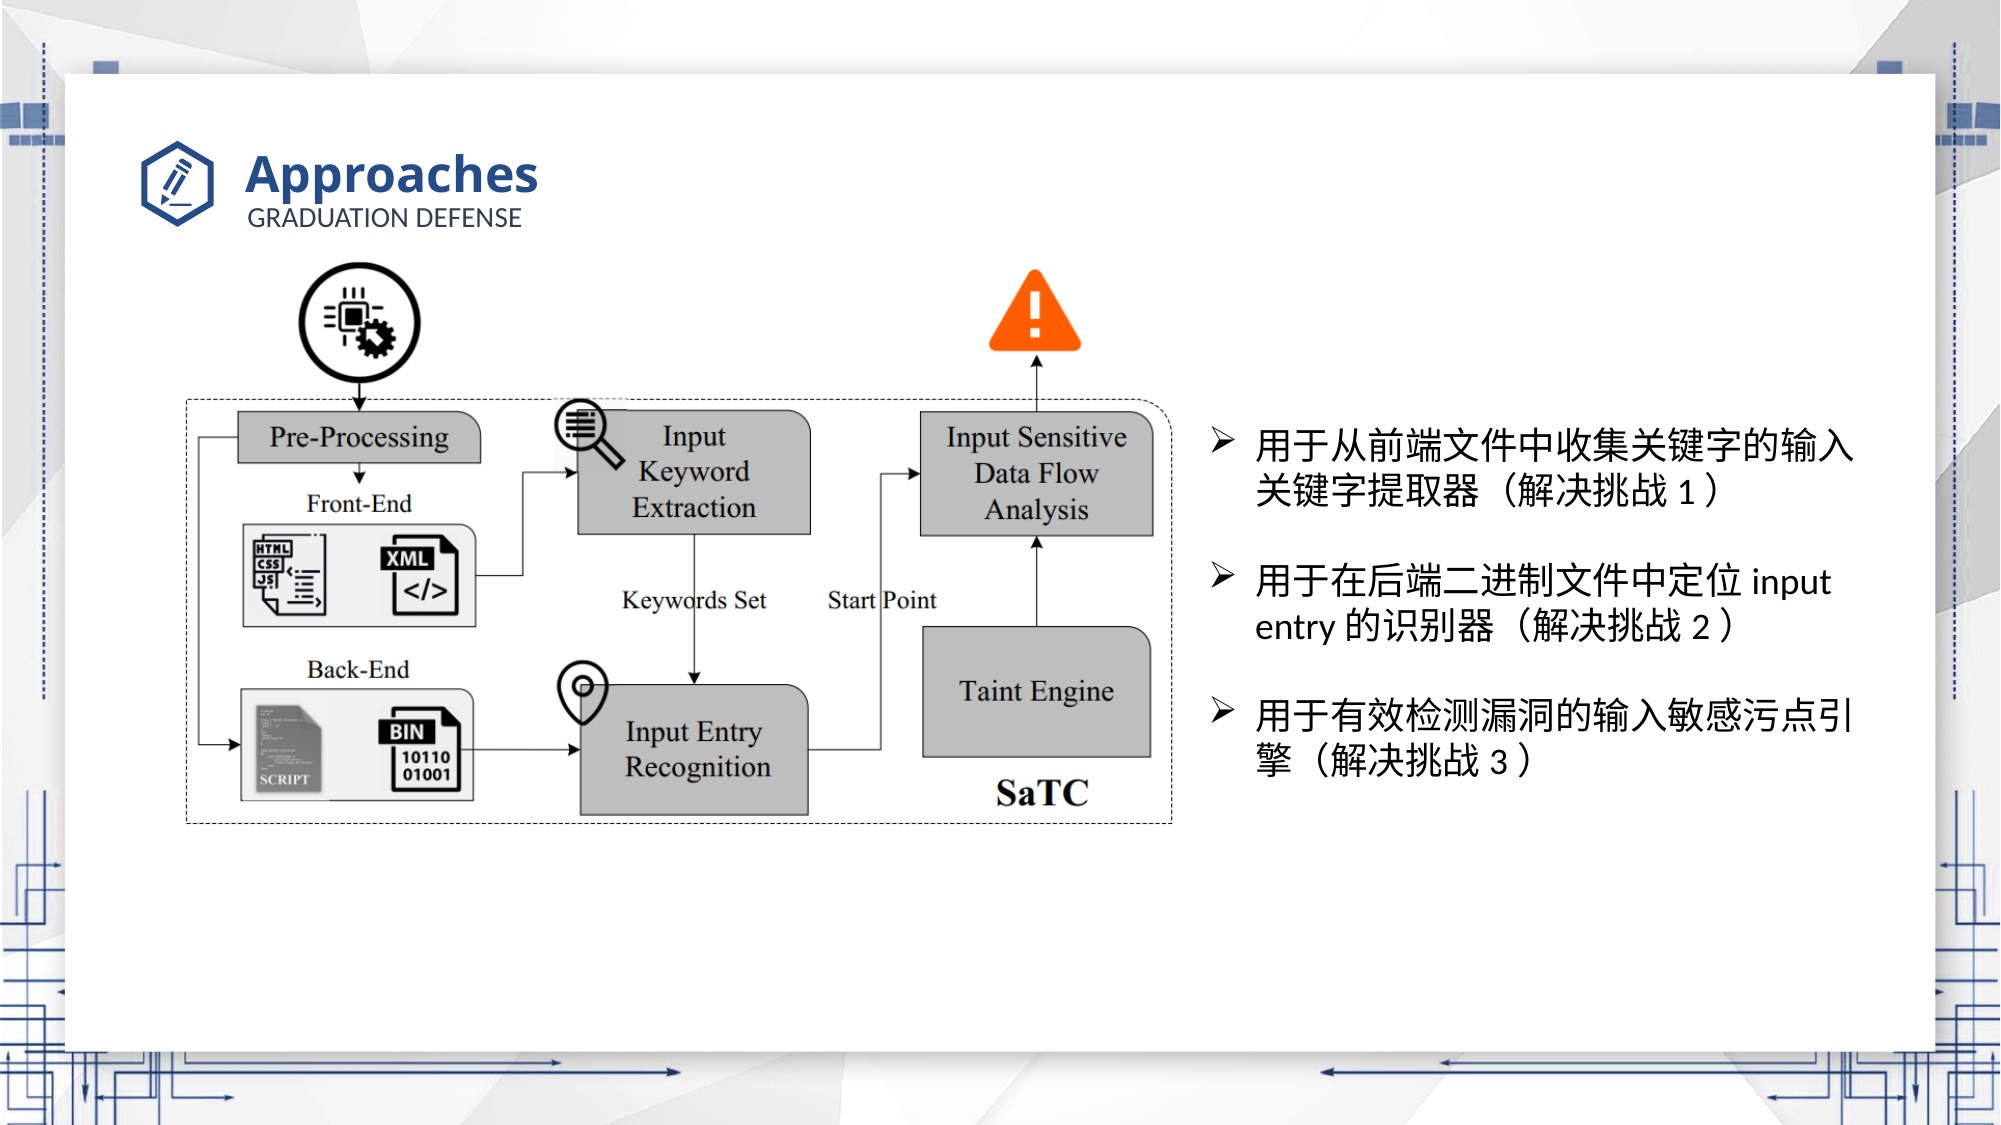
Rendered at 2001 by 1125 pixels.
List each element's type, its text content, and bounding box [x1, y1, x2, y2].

text_box 用于从前端文件中收集关键字的输入关键字提取器（解决挑战1） 用于在后端二进制文件中定位input entry的识别器（解决挑战2） 用于有效检测漏洞的输入敏感污点引擎（解决挑战3） [1194, 415, 1907, 790]
picture [0, 0, 2001, 1125]
title Approaches [230, 123, 827, 199]
